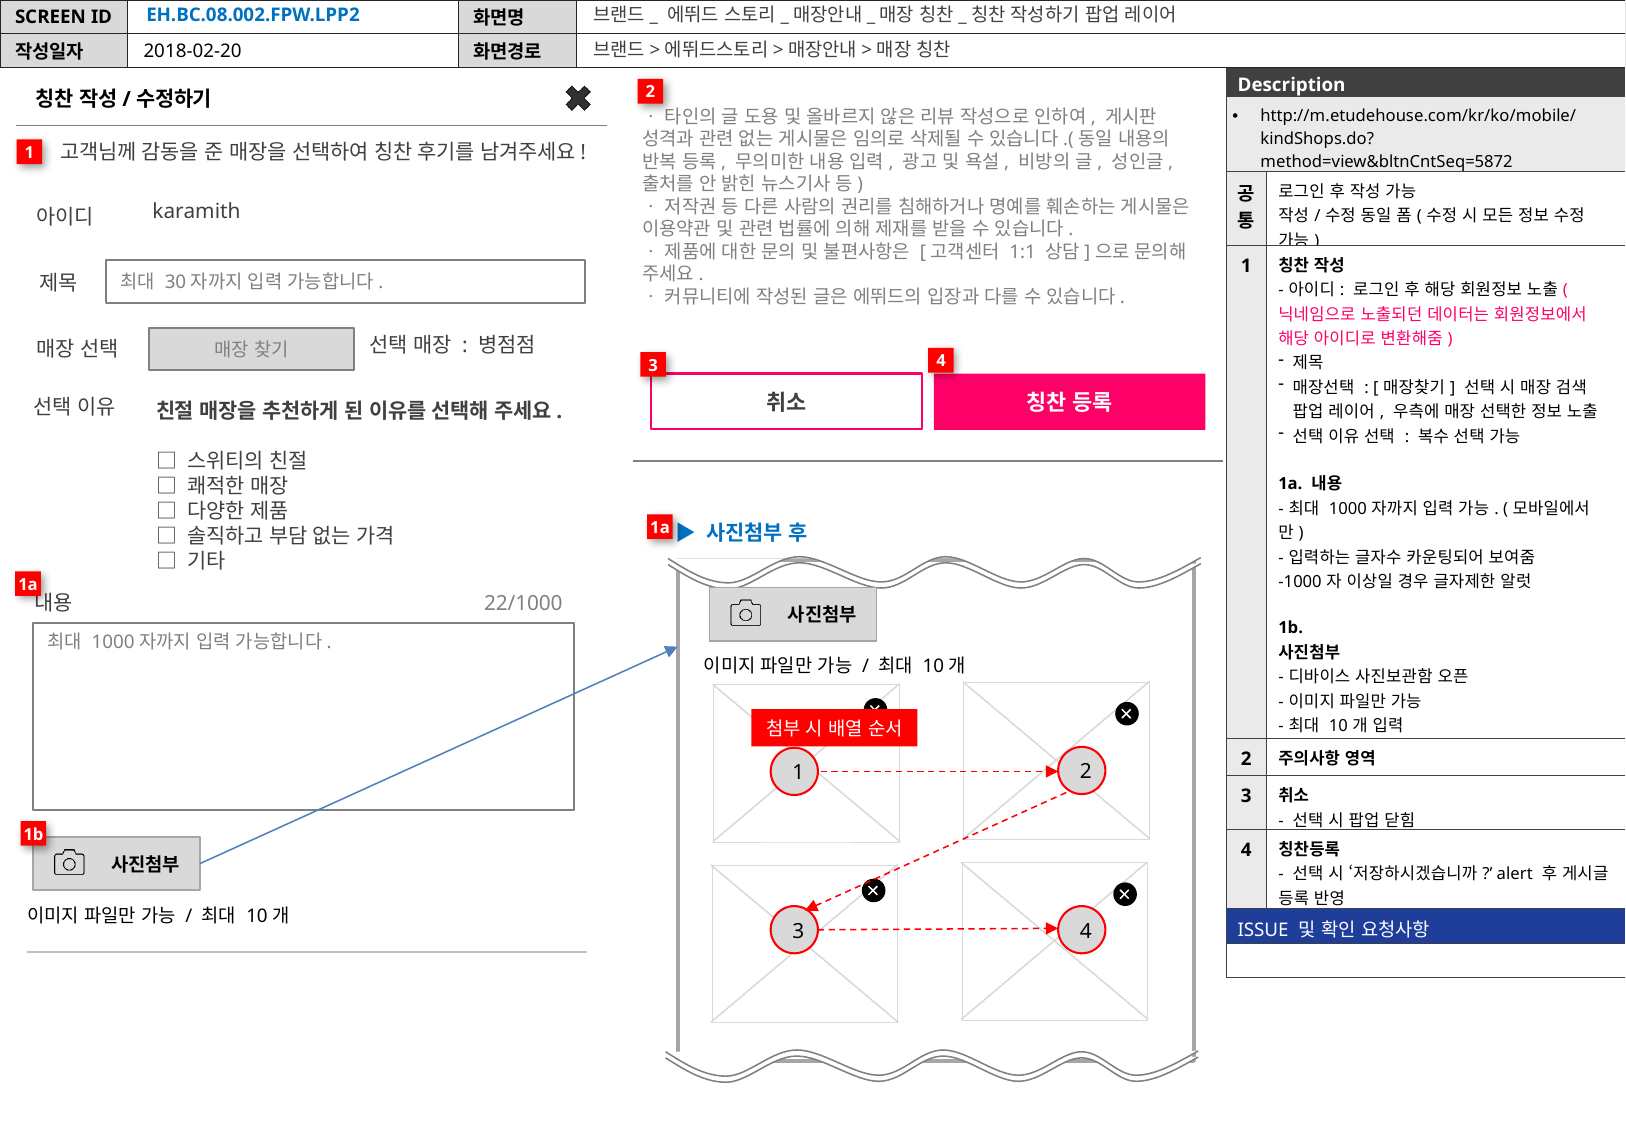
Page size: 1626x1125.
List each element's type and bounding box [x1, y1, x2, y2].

list [578, 36, 1618, 63]
table_cell [1227, 739, 1266, 775]
table_cell [1227, 830, 1266, 908]
table_cell [1267, 739, 1625, 775]
table_cell [1267, 776, 1625, 829]
text_box [640, 352, 924, 431]
table_cell [1227, 944, 1625, 977]
table_header [1227, 69, 1625, 96]
text_box [12, 896, 305, 934]
text_box [128, 38, 257, 62]
text_box [15, 459, 1224, 1083]
text_box [21, 78, 389, 118]
picture [42, 835, 96, 889]
table_cell [1227, 172, 1266, 245]
text_box [16, 139, 43, 165]
text_box [928, 347, 1208, 432]
text_box [147, 324, 550, 372]
table_cell [1227, 97, 1625, 171]
table_cell [1267, 246, 1625, 738]
text_box [137, 190, 256, 231]
text_box [627, 78, 1224, 315]
text_box [141, 390, 578, 580]
table_cell [1227, 246, 1266, 738]
table_cell [1227, 909, 1625, 943]
text_box [22, 328, 134, 369]
picture [564, 83, 593, 113]
table_cell [1227, 776, 1266, 829]
list [131, 2, 459, 32]
text_box [19, 386, 131, 427]
table_cell [1267, 172, 1625, 245]
table_cell [1267, 830, 1625, 908]
text_box [45, 131, 601, 172]
list [578, 2, 1618, 29]
text_box [24, 262, 93, 302]
text_box [104, 258, 587, 305]
text_box [21, 196, 109, 236]
